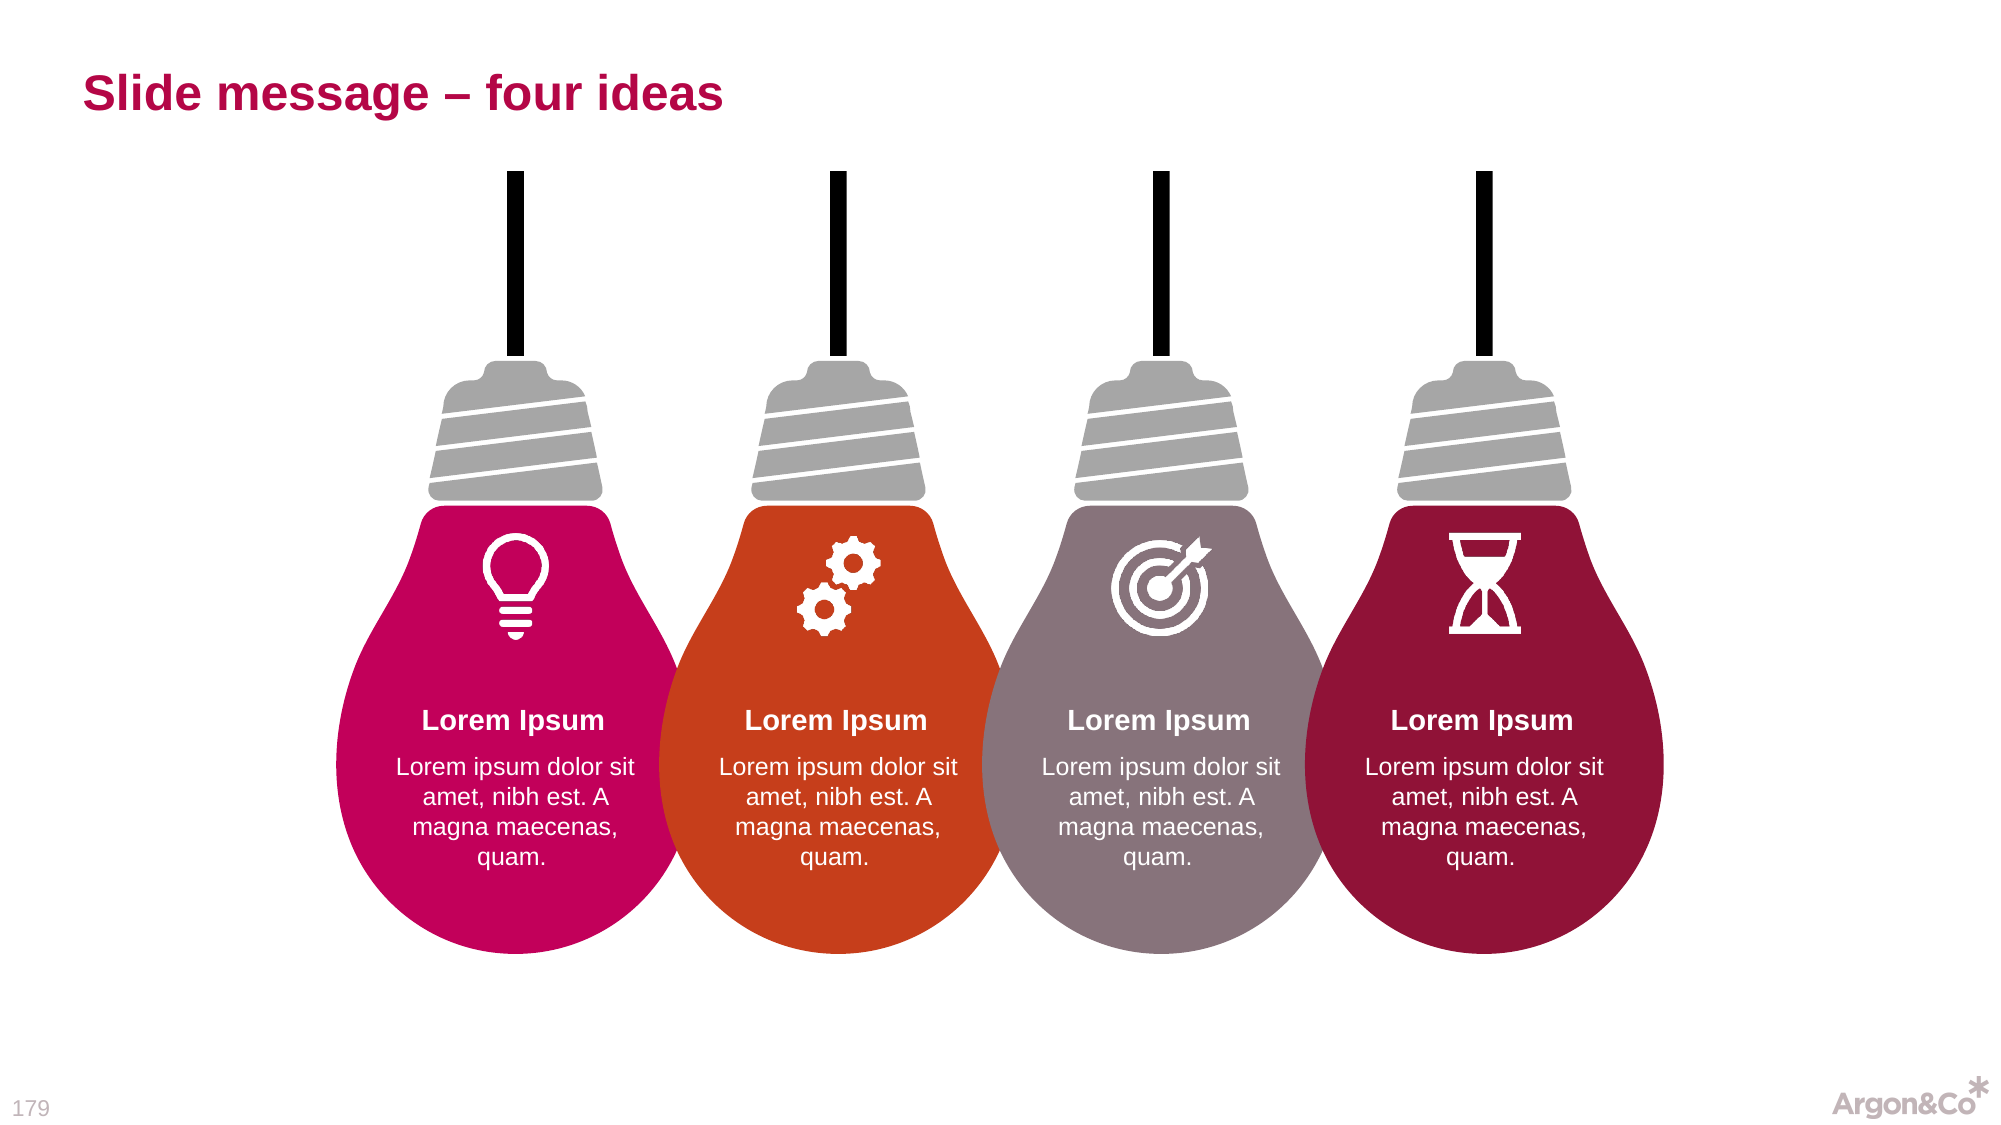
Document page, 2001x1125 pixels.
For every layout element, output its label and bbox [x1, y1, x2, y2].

text_box [1397, 462, 1572, 501]
text_box [1087, 360, 1232, 414]
text_box [1398, 431, 1566, 479]
picture [454, 524, 577, 648]
text_box [758, 401, 915, 447]
text_box [1074, 462, 1249, 501]
text_box [751, 462, 926, 501]
title [70, 51, 1932, 129]
picture [1100, 524, 1223, 648]
text_box [1410, 360, 1555, 414]
text_box [435, 401, 592, 447]
picture [1423, 522, 1546, 645]
text_box [336, 505, 1664, 954]
text_box [1075, 431, 1243, 479]
text_box [1153, 171, 1170, 356]
text_box [1081, 401, 1238, 447]
text_box [441, 360, 586, 414]
text_box [1476, 171, 1493, 356]
text_box [1404, 401, 1561, 447]
text_box [752, 431, 920, 479]
picture [777, 524, 900, 648]
text_box [507, 171, 524, 356]
text_box [830, 171, 847, 356]
text_box [428, 462, 603, 501]
picture [1832, 1076, 1989, 1119]
text_box [429, 431, 597, 479]
text_box [764, 360, 909, 414]
